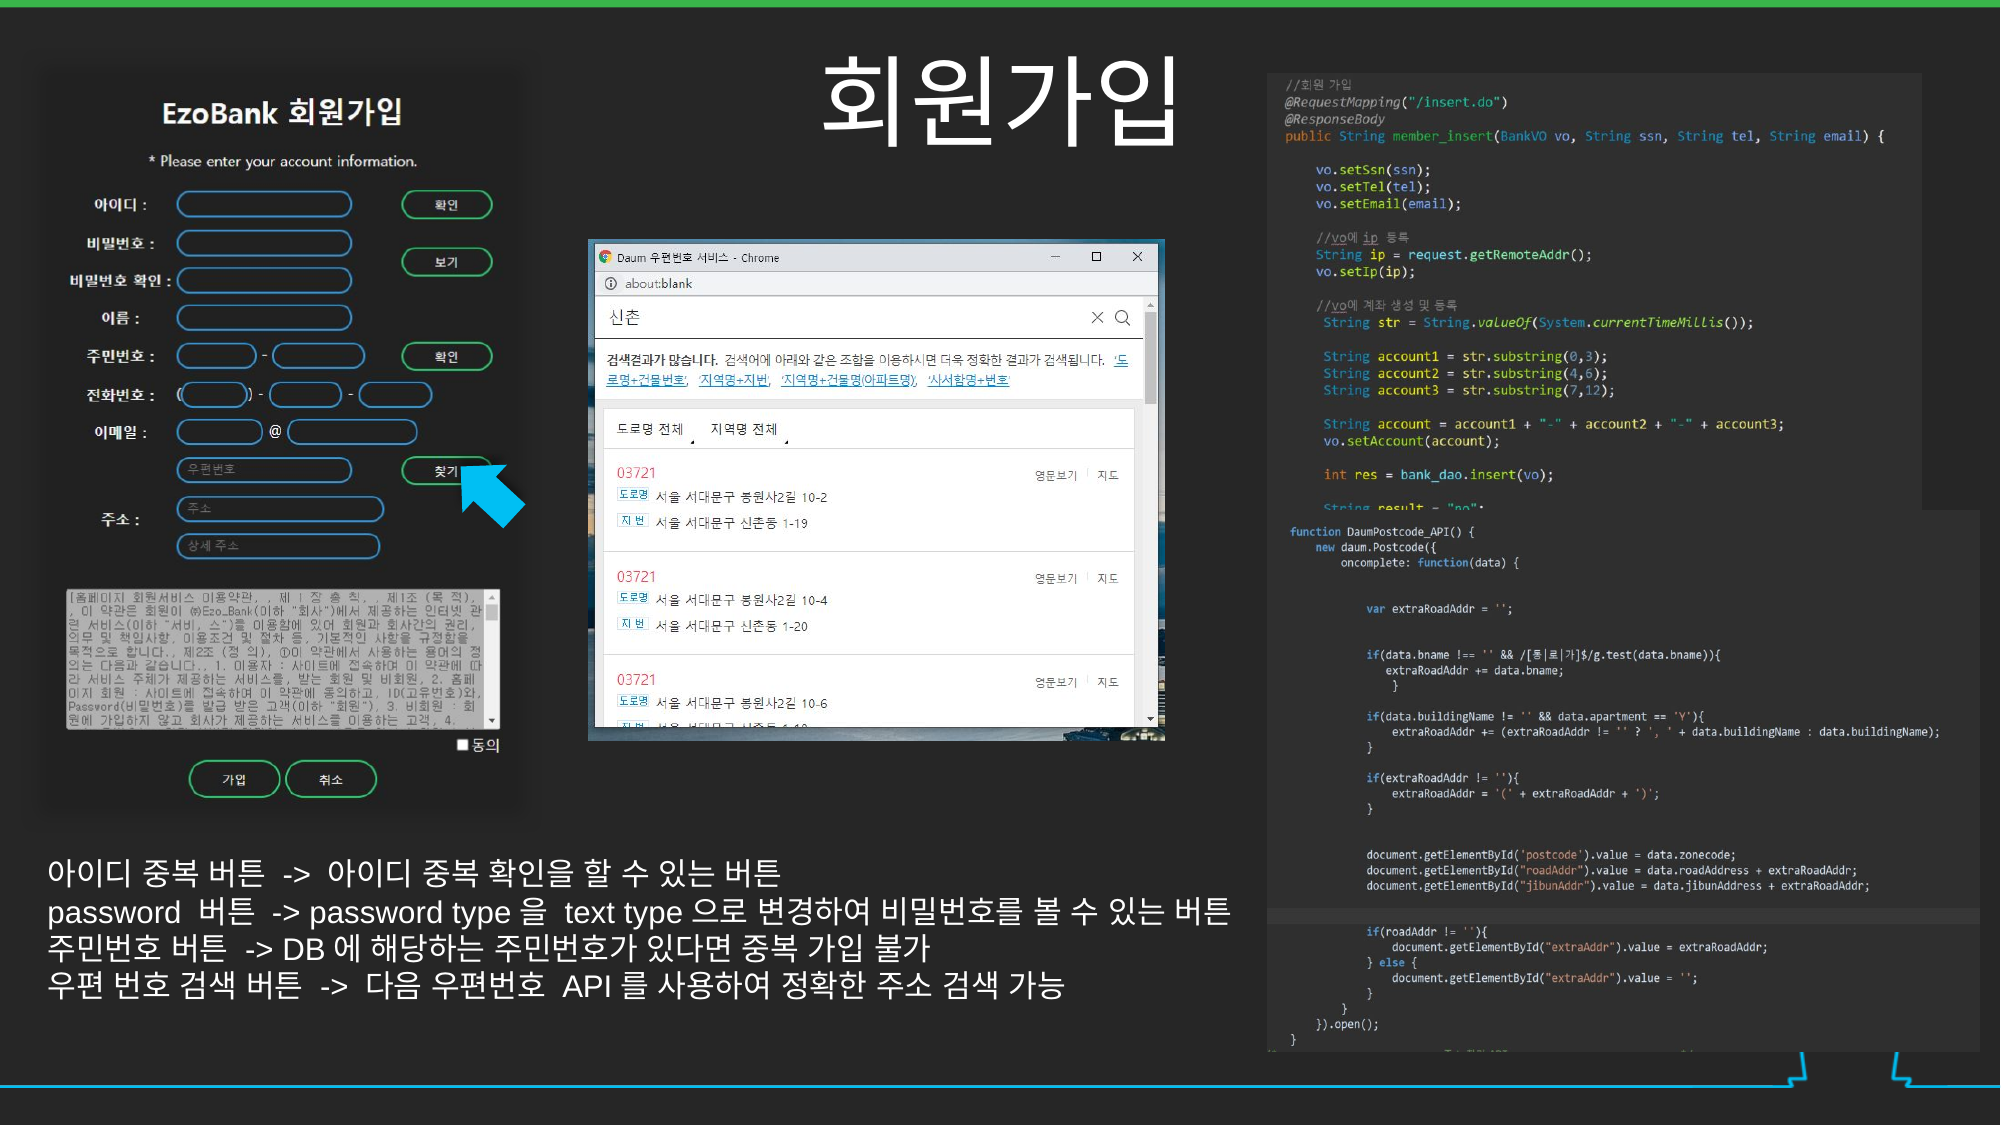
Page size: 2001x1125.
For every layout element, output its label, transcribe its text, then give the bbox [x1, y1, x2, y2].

text_box 아이디 중복 버튼 -> 아이디 중복 확인을 할 수 있는 버튼 password 버튼 -> password type을 text type으로 변경하여 비밀번호를 볼 수 있는 버튼 주민번호 버튼 -> DB에 해당하는 주민번호가 있다면 중복 가입 불가 우편 번호 검색 버튼 -> 다음 우편번호 API를 사용하여 정확한 주소 검색 가능 [32, 812, 1267, 1046]
picture [588, 239, 1165, 741]
picture [0, 47, 2001, 1088]
list 회원가입 [542, 47, 1952, 167]
